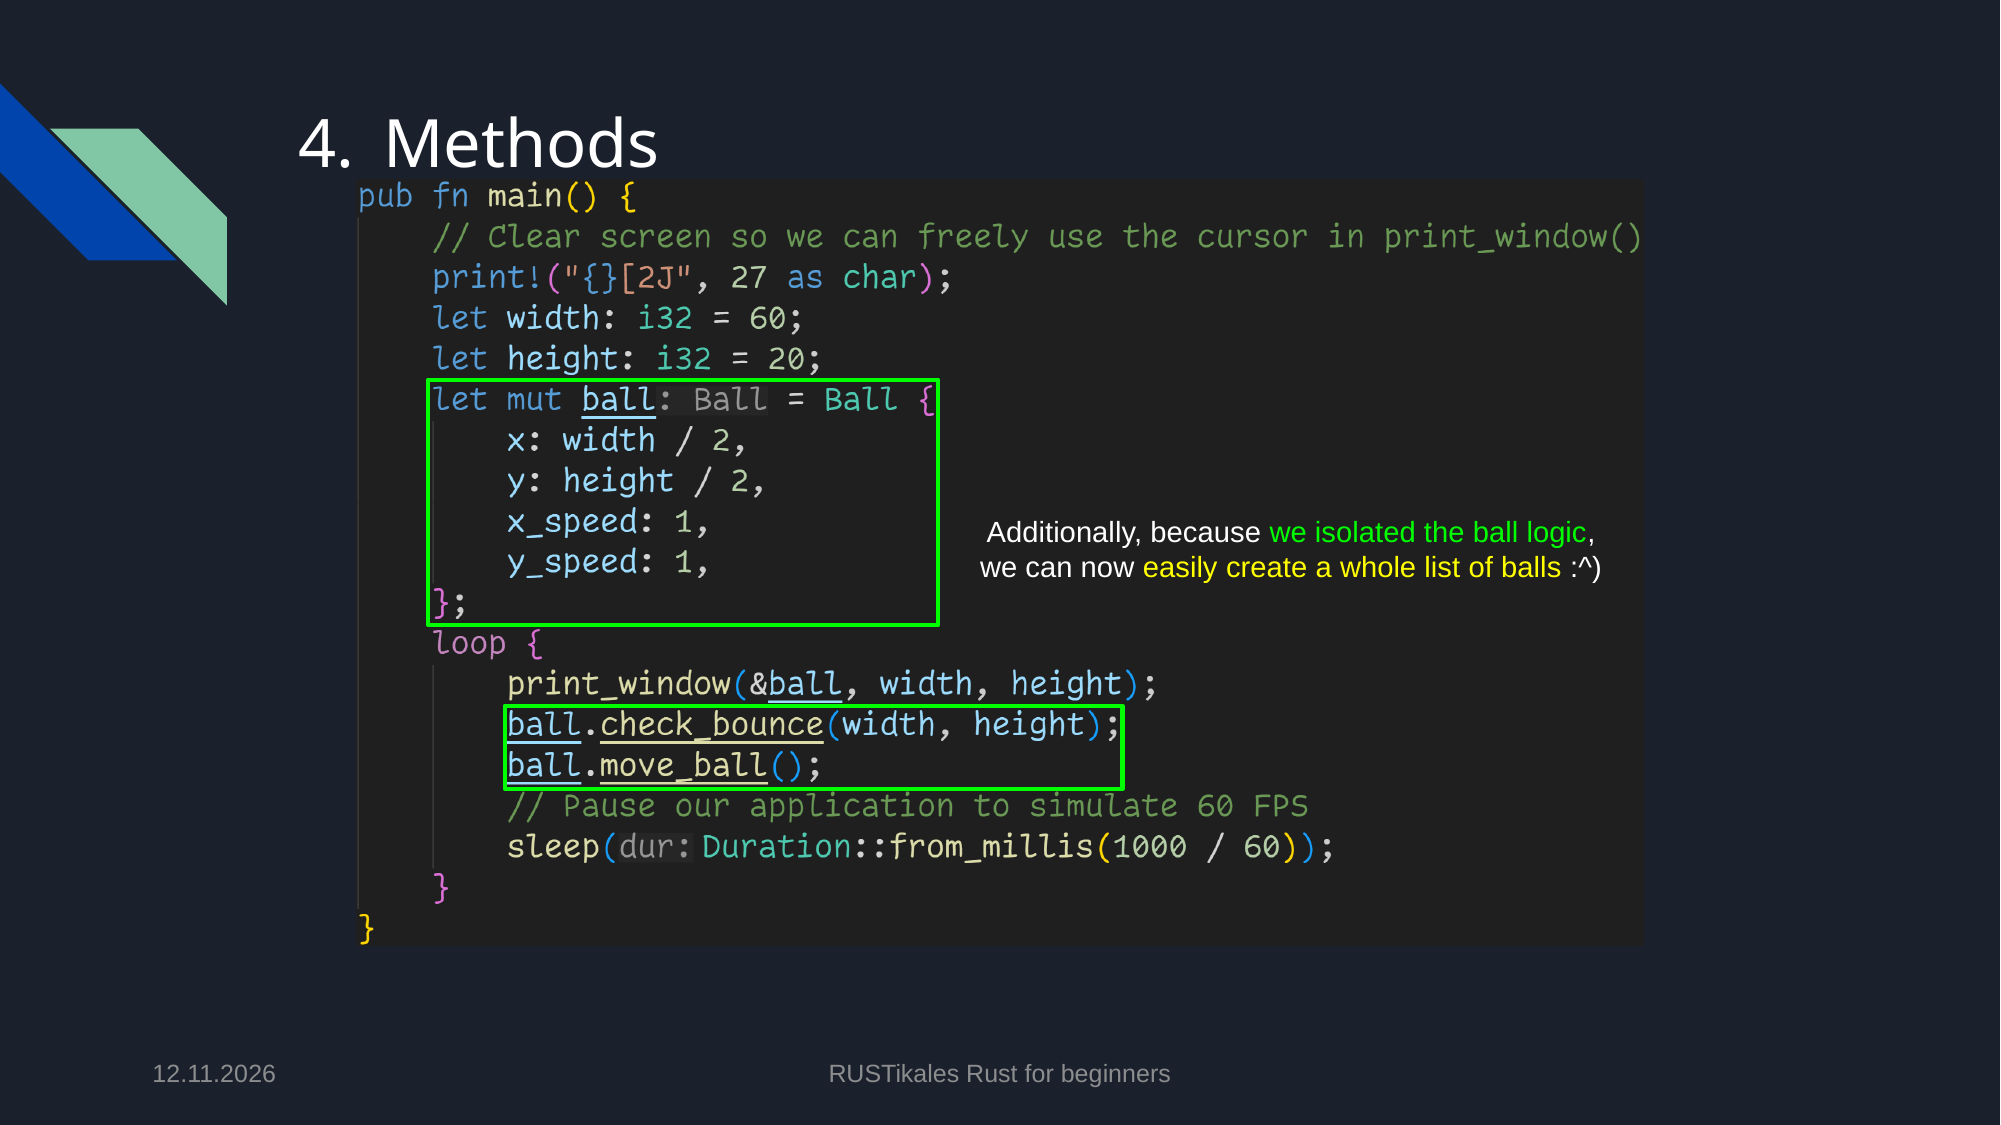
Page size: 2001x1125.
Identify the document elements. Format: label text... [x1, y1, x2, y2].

footer RUSTikales Rust for beginners [662, 1042, 1338, 1103]
picture [355, 179, 1645, 946]
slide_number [137, 1042, 588, 1103]
title Methods [283, 86, 1824, 287]
